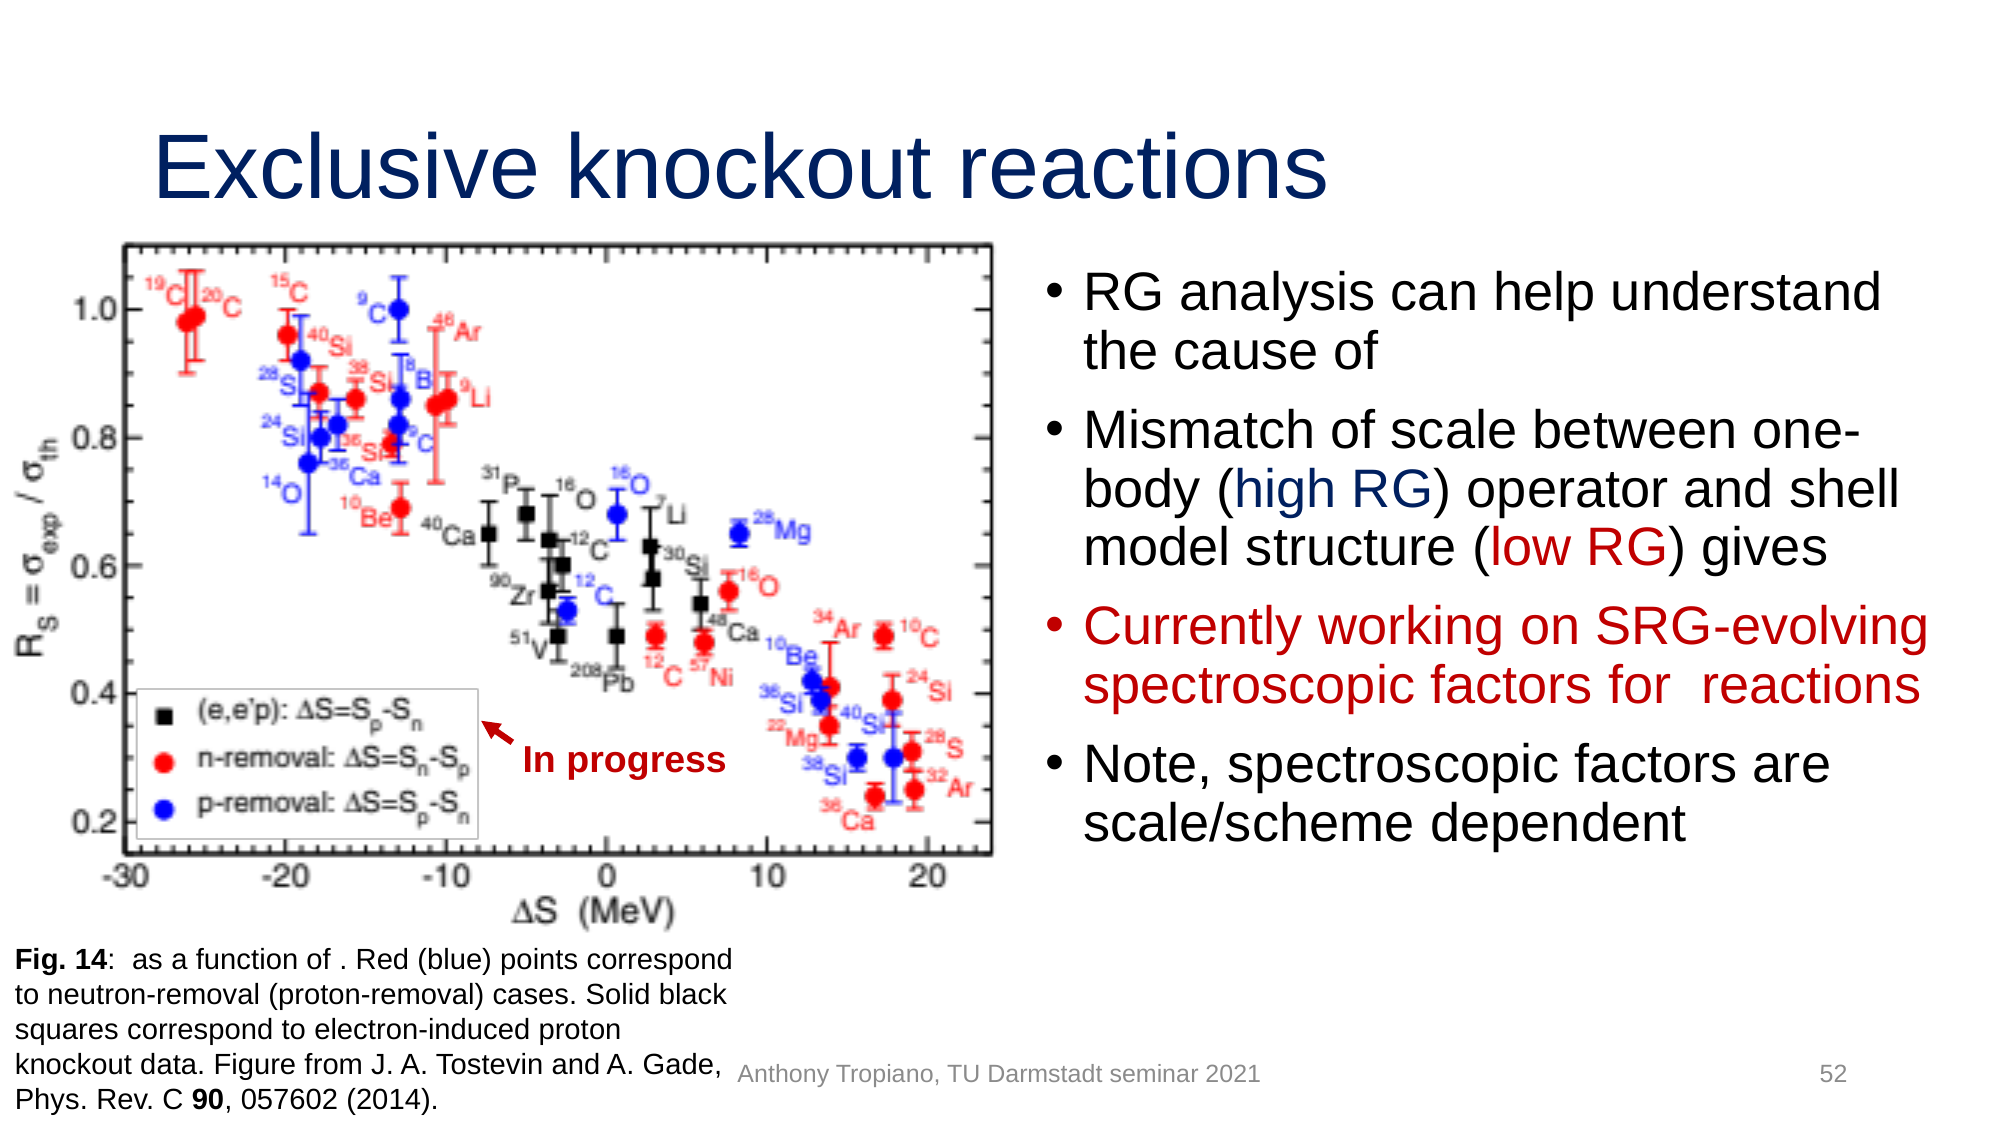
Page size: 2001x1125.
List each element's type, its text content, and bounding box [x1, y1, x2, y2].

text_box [481, 720, 513, 743]
footer Anthony Tropiano, TU Darmstadt seminar 2021 [662, 1042, 1338, 1103]
slide_number 52 [1412, 1042, 1863, 1103]
picture [0, 227, 1009, 933]
title Exclusive knockout reactions [137, 59, 1863, 278]
